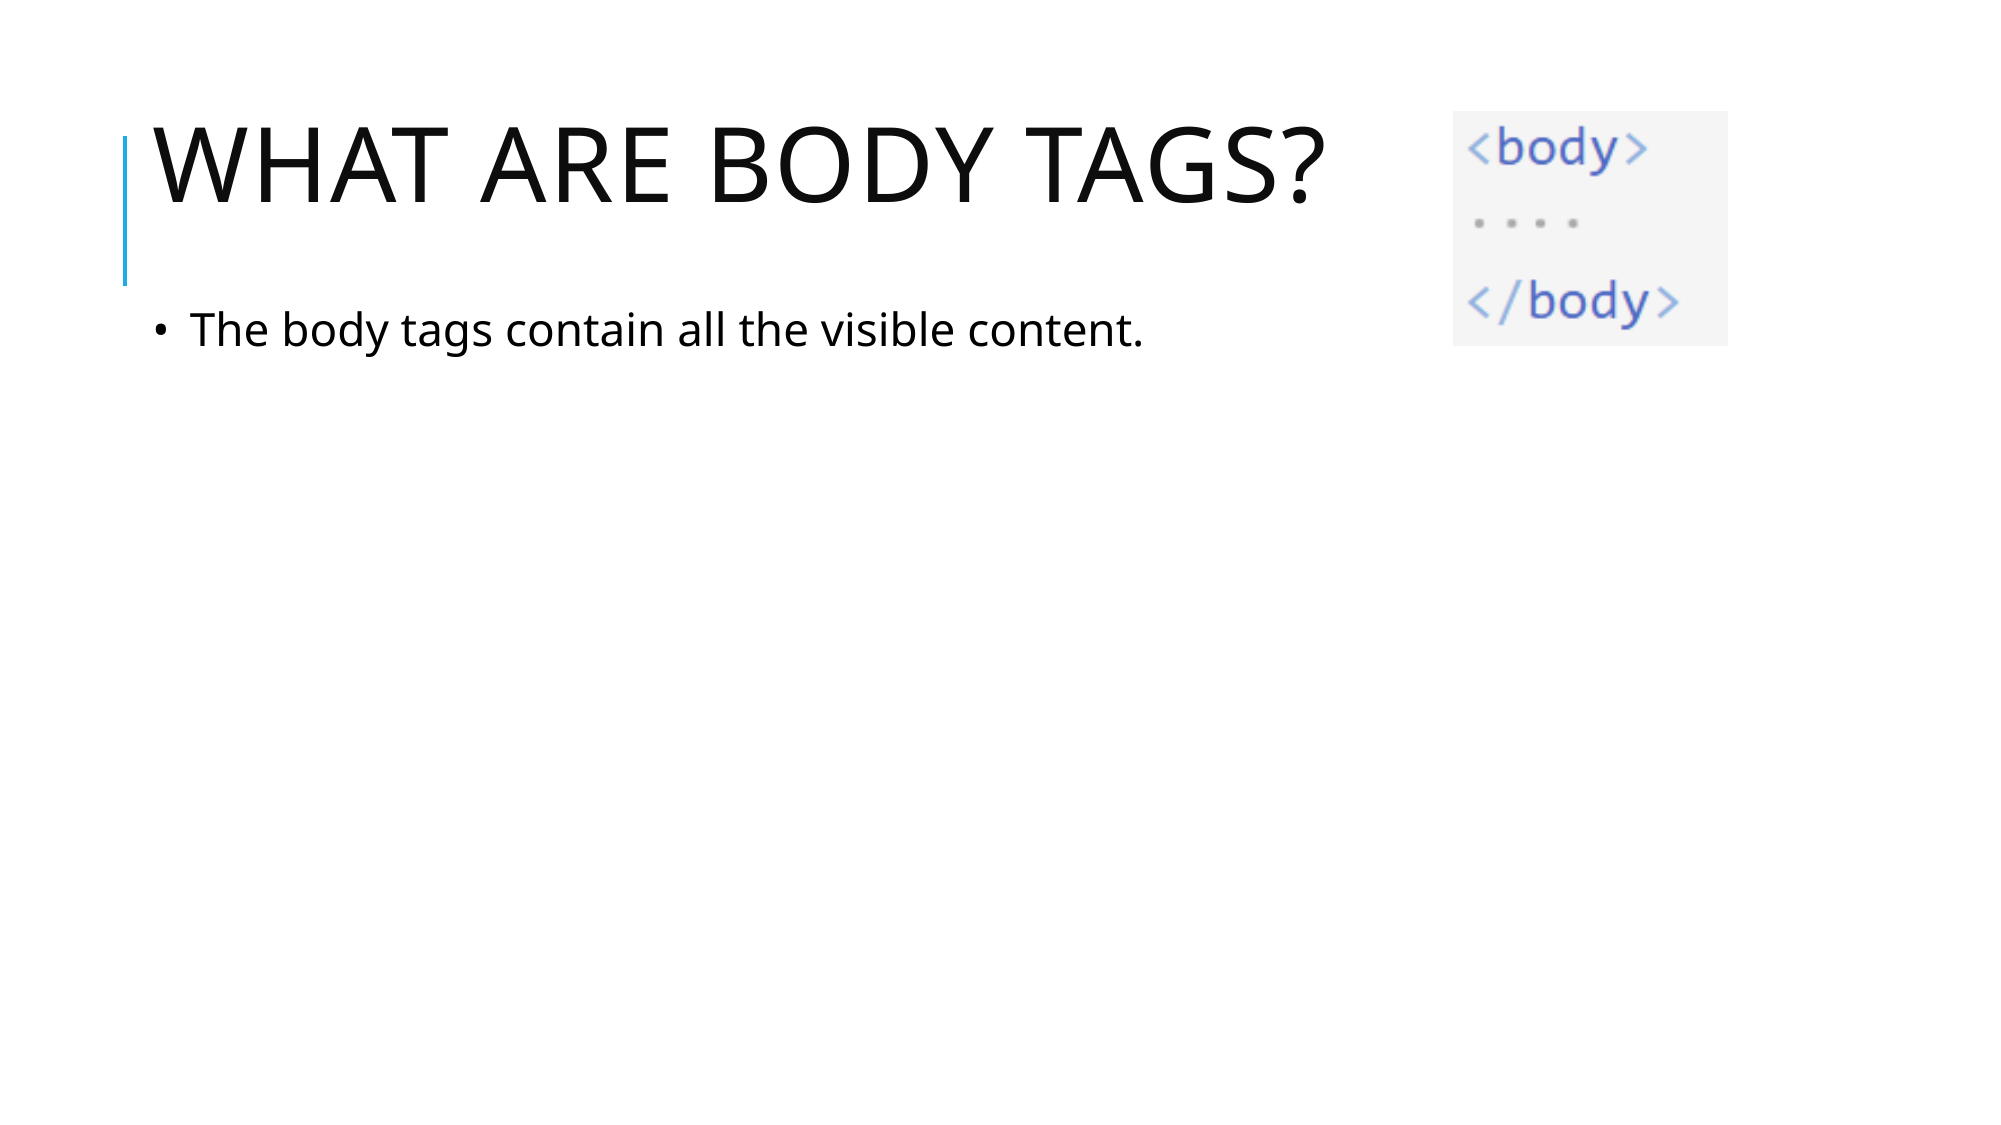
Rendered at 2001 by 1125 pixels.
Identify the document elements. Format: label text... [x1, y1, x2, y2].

picture [1453, 111, 1729, 346]
list The body tags contain all the visible content. [137, 299, 1863, 1014]
title What are body tags? [137, 59, 1863, 278]
